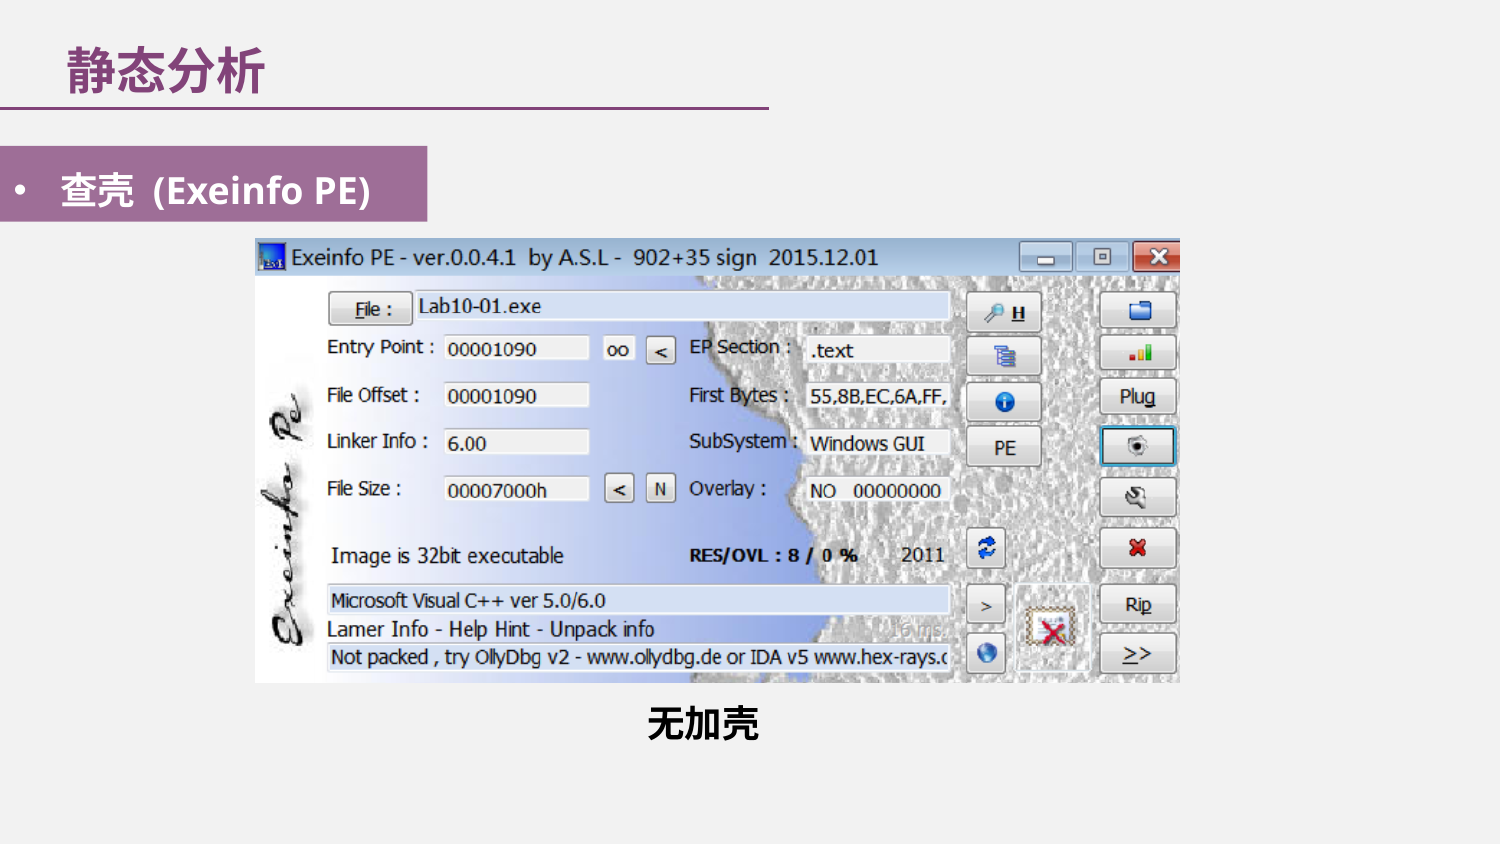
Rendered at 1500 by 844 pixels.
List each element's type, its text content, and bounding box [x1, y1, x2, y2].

text_box 查壳 (Exeinfo PE) [0, 145, 428, 223]
picture [255, 238, 1180, 683]
text_box 无加壳 [456, 693, 952, 753]
text_box 静态分析 [52, 32, 282, 108]
